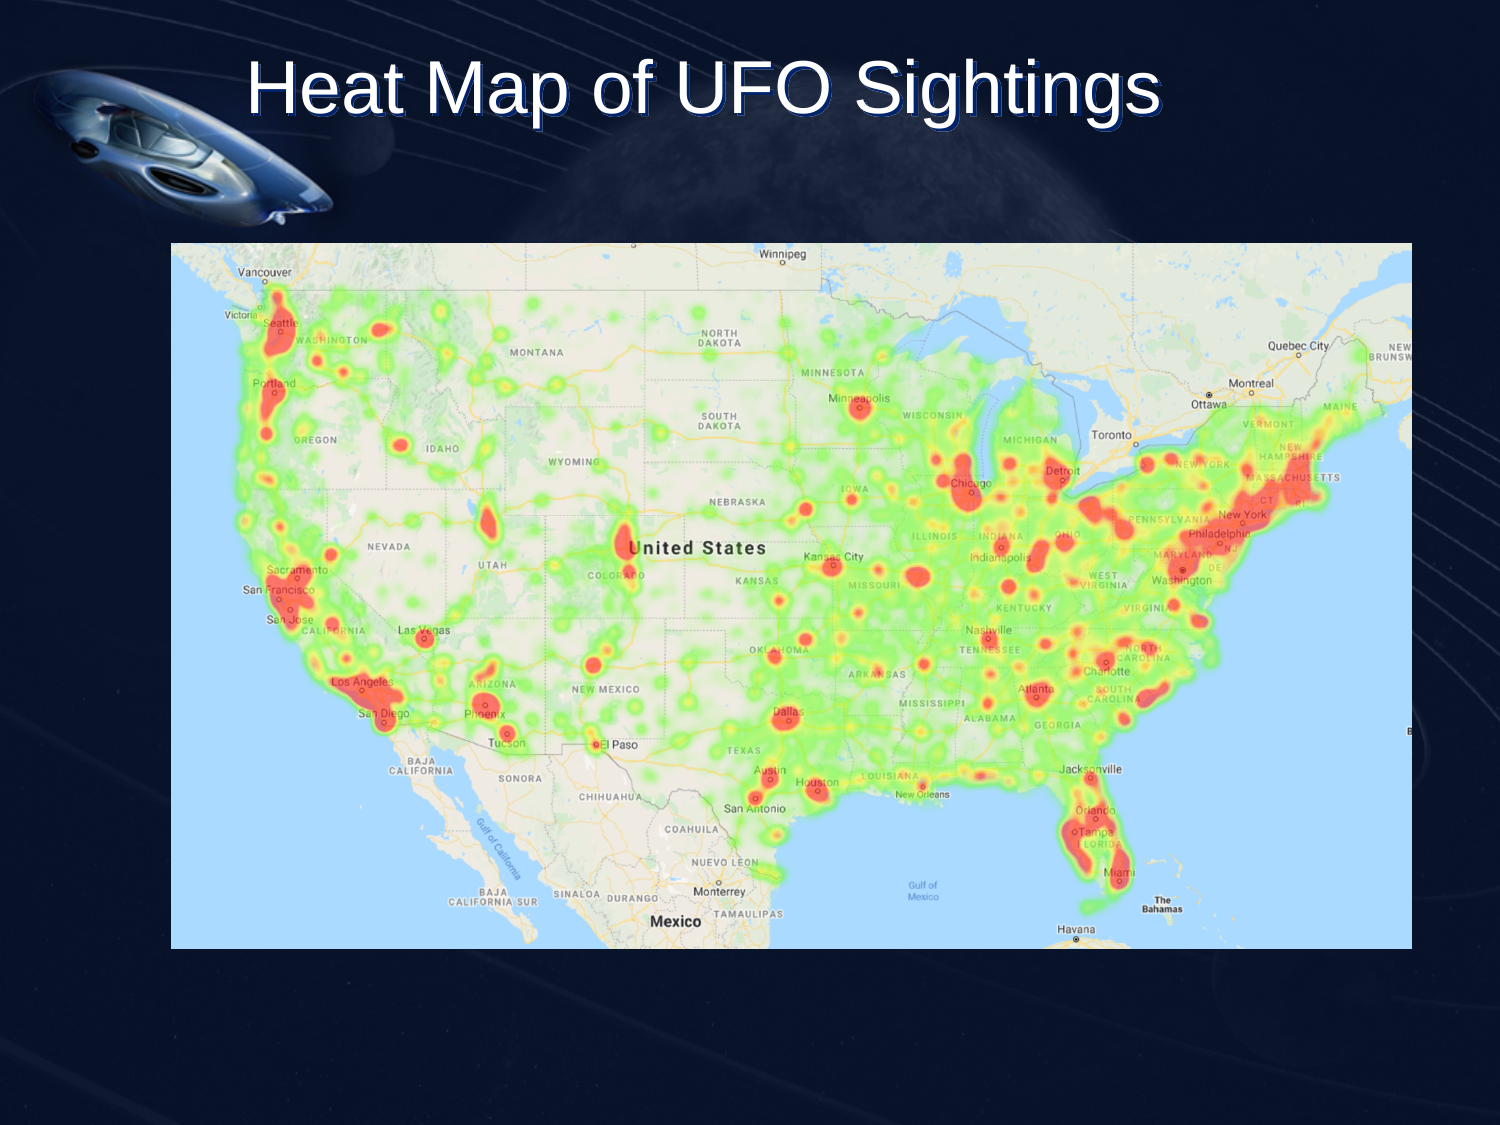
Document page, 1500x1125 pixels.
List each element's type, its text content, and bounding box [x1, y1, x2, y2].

picture [0, 0, 1500, 1125]
title Heat Map of UFO Sightings [230, 41, 1436, 126]
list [170, 243, 1412, 949]
